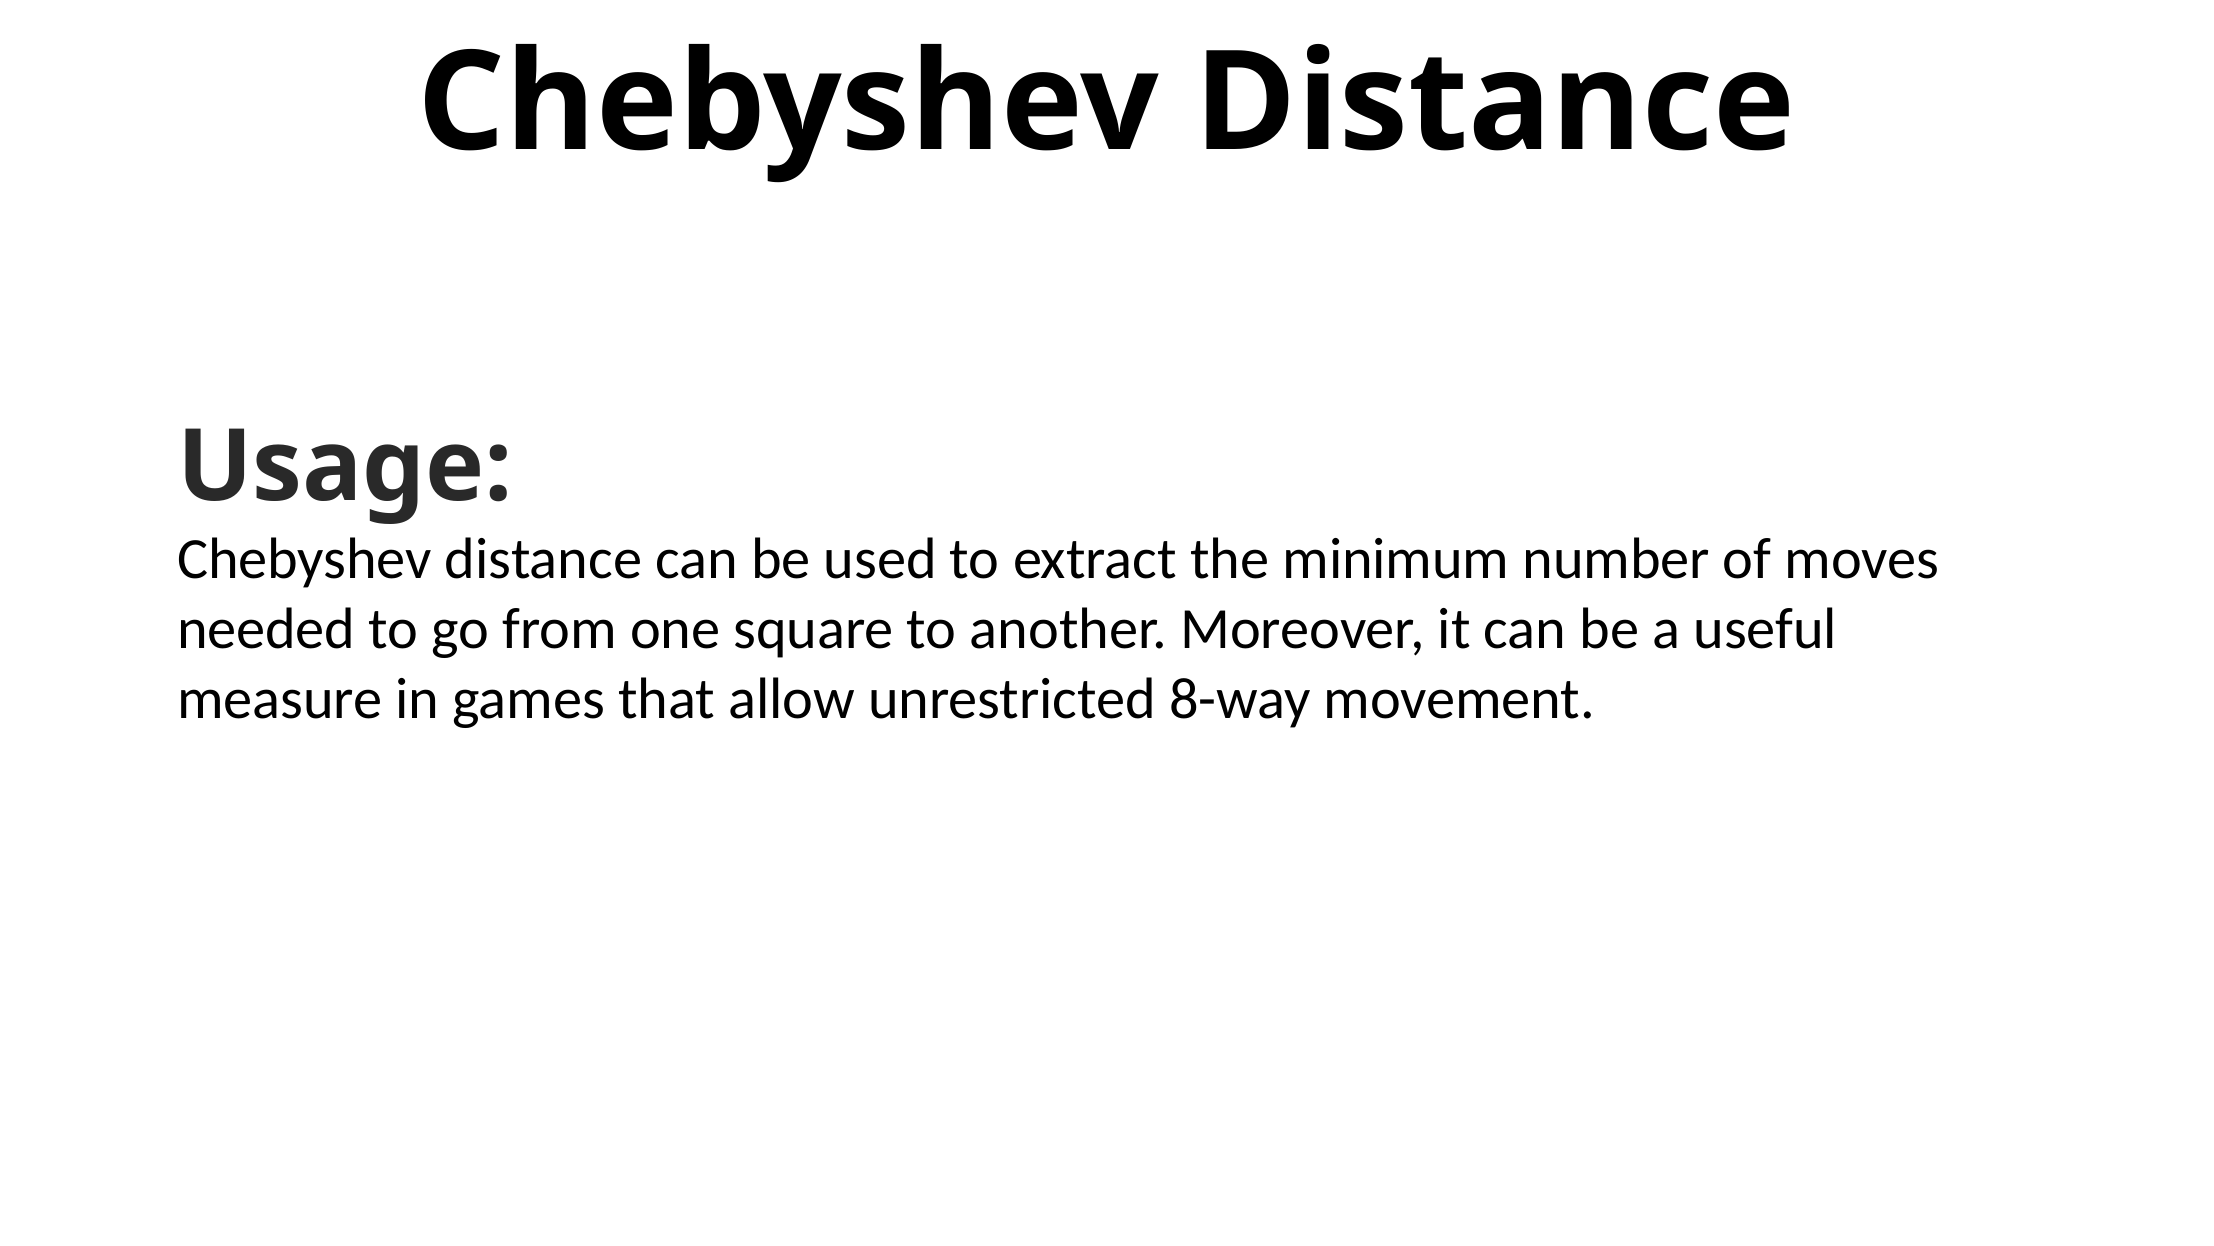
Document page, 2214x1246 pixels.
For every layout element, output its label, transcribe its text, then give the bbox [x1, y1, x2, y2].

text_box Usage: Chebyshev distance can be used to extract the minimum number of moves needed to go from one square to another. Moreover, it can be a useful measure in games that allow unrestricted 8-way movement. [162, 392, 2016, 738]
title Chebyshev Distance [12, 14, 2202, 188]
